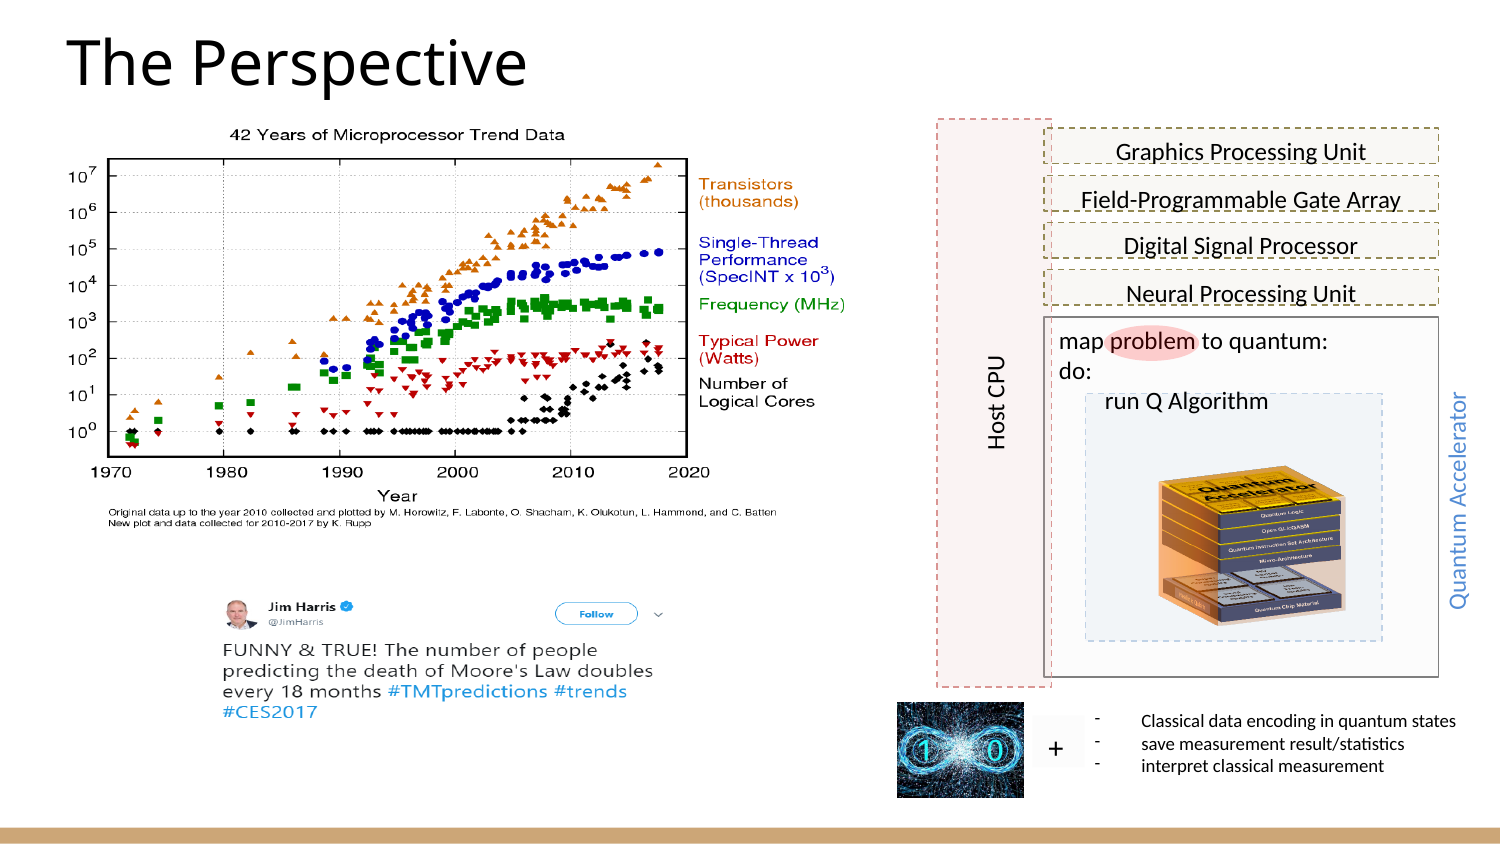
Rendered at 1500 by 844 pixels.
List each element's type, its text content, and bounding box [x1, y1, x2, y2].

picture [67, 127, 844, 531]
text_box Classical data encoding in quantum states save measurement result/statistics interpret classical measurement [1051, 671, 1498, 724]
text_box Digital Signal Processor [1043, 222, 1439, 258]
text_box Graphics Processing Unit [1043, 128, 1439, 164]
text_box [1103, 325, 1200, 361]
text_box map problem to quantum: do: run Q Algorithm [1052, 317, 1439, 671]
text_box + [1032, 715, 1085, 768]
text_box Host CPU [937, 118, 1052, 688]
picture [1158, 465, 1350, 626]
text_box Quantum Accelerator [1433, 365, 1486, 626]
picture [896, 702, 1024, 798]
picture [209, 589, 674, 724]
title The Perspective [51, 8, 1449, 113]
text_box Neural Processing Unit [1043, 269, 1439, 306]
text_box Field-Programmable Gate Array [1043, 175, 1439, 212]
